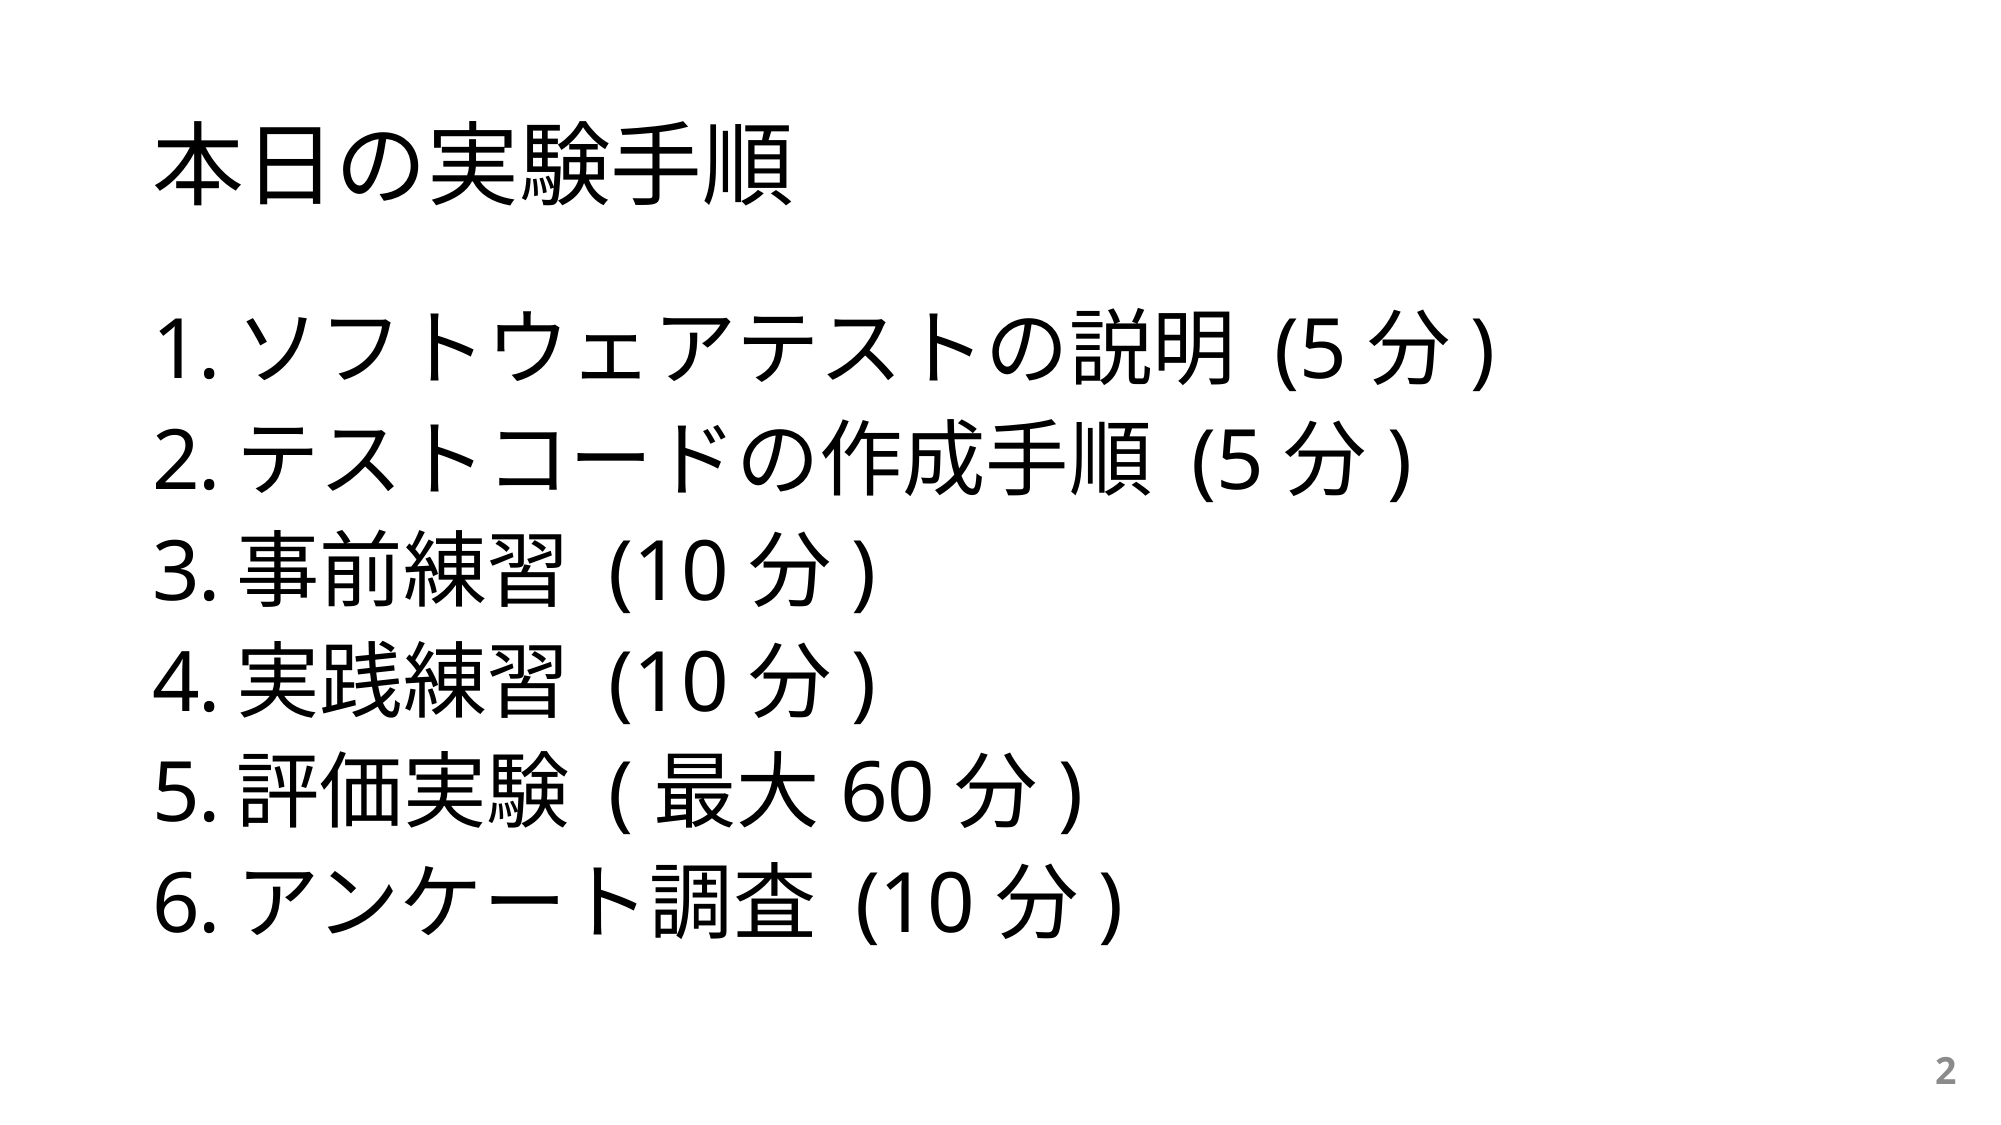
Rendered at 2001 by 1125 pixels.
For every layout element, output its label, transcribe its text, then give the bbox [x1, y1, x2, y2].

title 本日の実験手順 [137, 59, 1863, 278]
slide_number 2 [1521, 1042, 1972, 1103]
list ソフトウェアテストの説明 (5分) テストコードの作成手順 (5分) 事前練習 (10分) 実践練習 (10分) 評価実験 (最大60分) アンケート調査 (10分) [137, 299, 1863, 1014]
